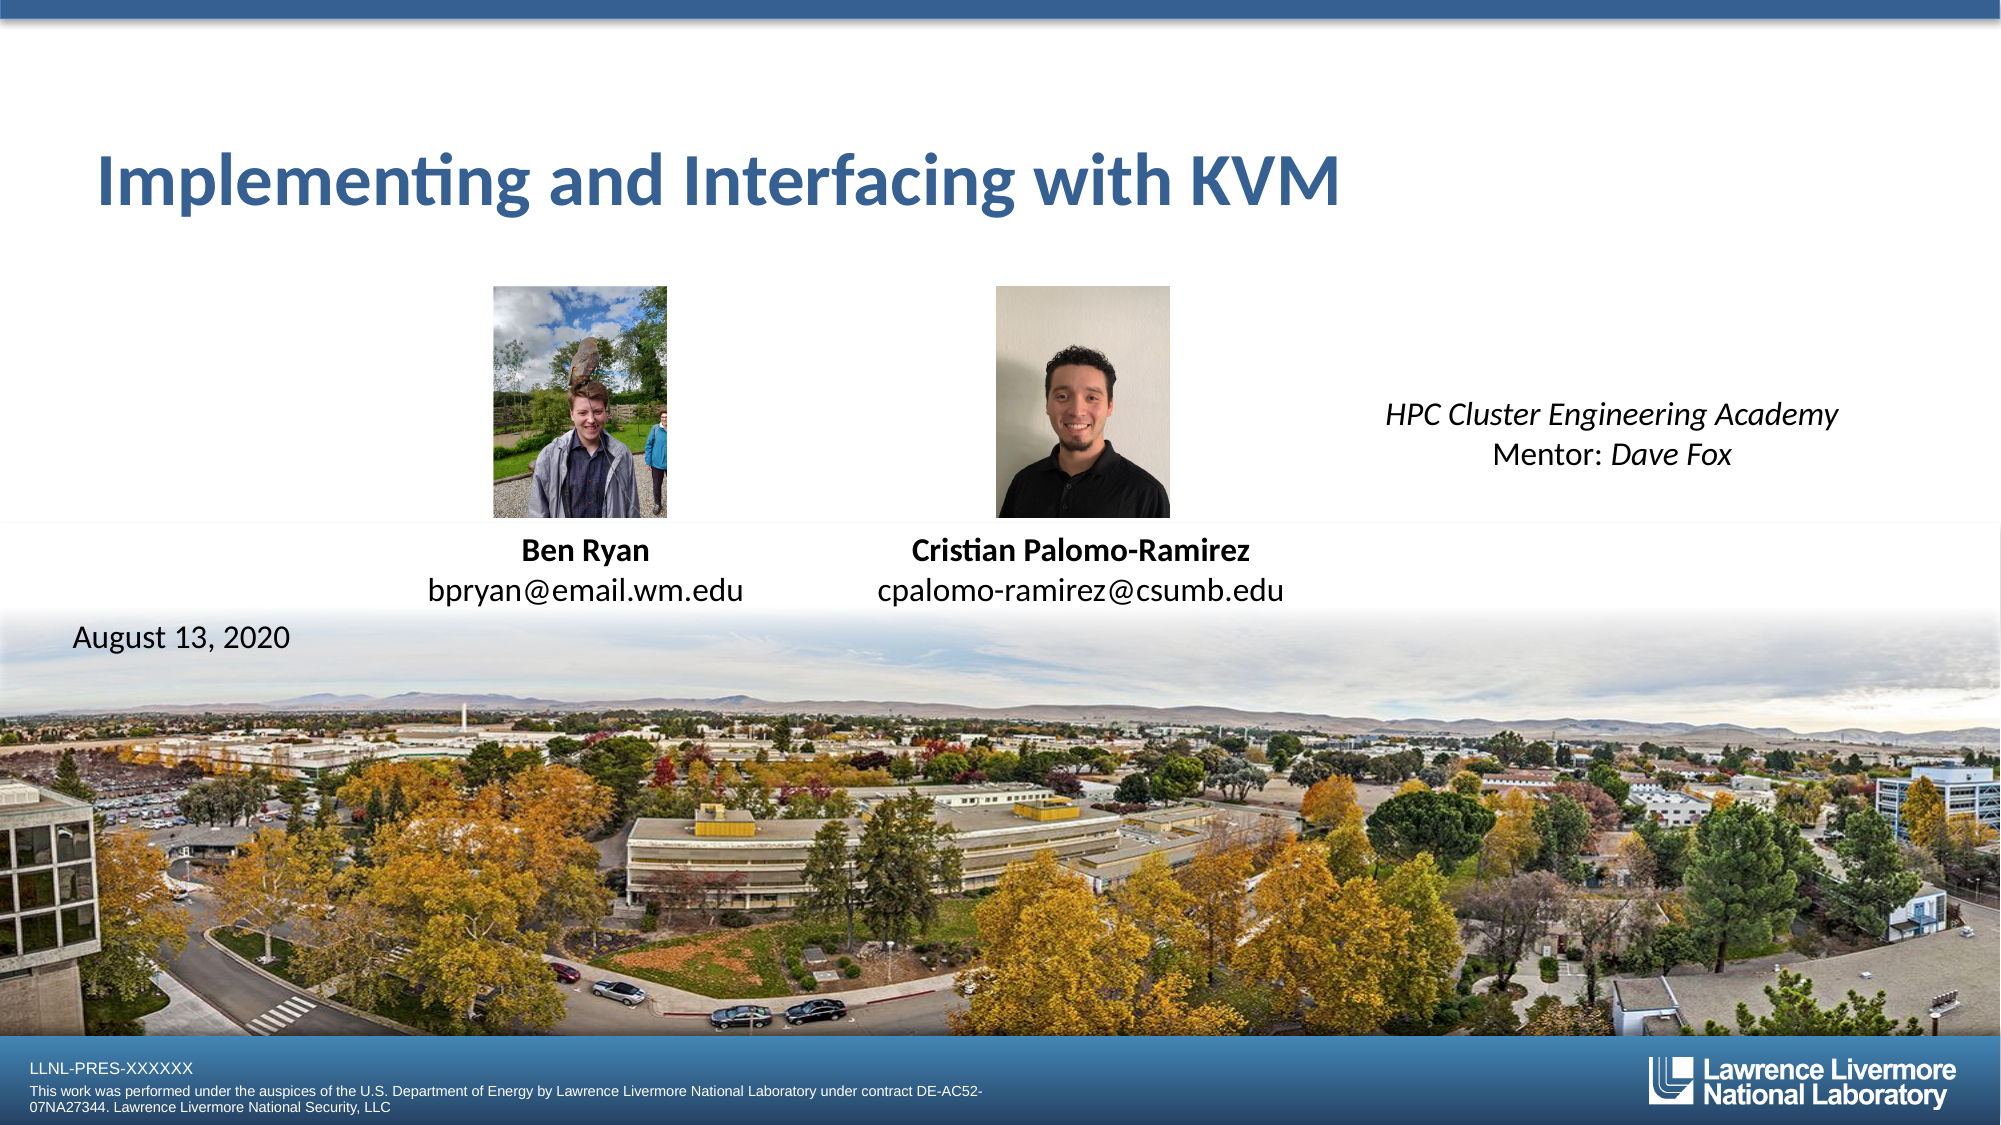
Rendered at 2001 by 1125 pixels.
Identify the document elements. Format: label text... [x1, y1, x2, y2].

text_box Ben Ryan bpryan@email.wm.edu [348, 528, 844, 609]
text_box HPC Cluster Engineering Academy Mentor: Dave Fox [1348, 380, 1897, 473]
picture [995, 286, 1170, 519]
text_box Cristian Palomo-Ramirez cpalomo-ramirez@csumb.edu [844, 528, 1340, 609]
title Implementing and Interfacing with KVM [96, 73, 1897, 228]
picture [464, 287, 696, 518]
picture [1649, 1057, 1956, 1110]
text_box August 13, 2020 [72, 602, 611, 668]
picture [0, 687, 2000, 1036]
